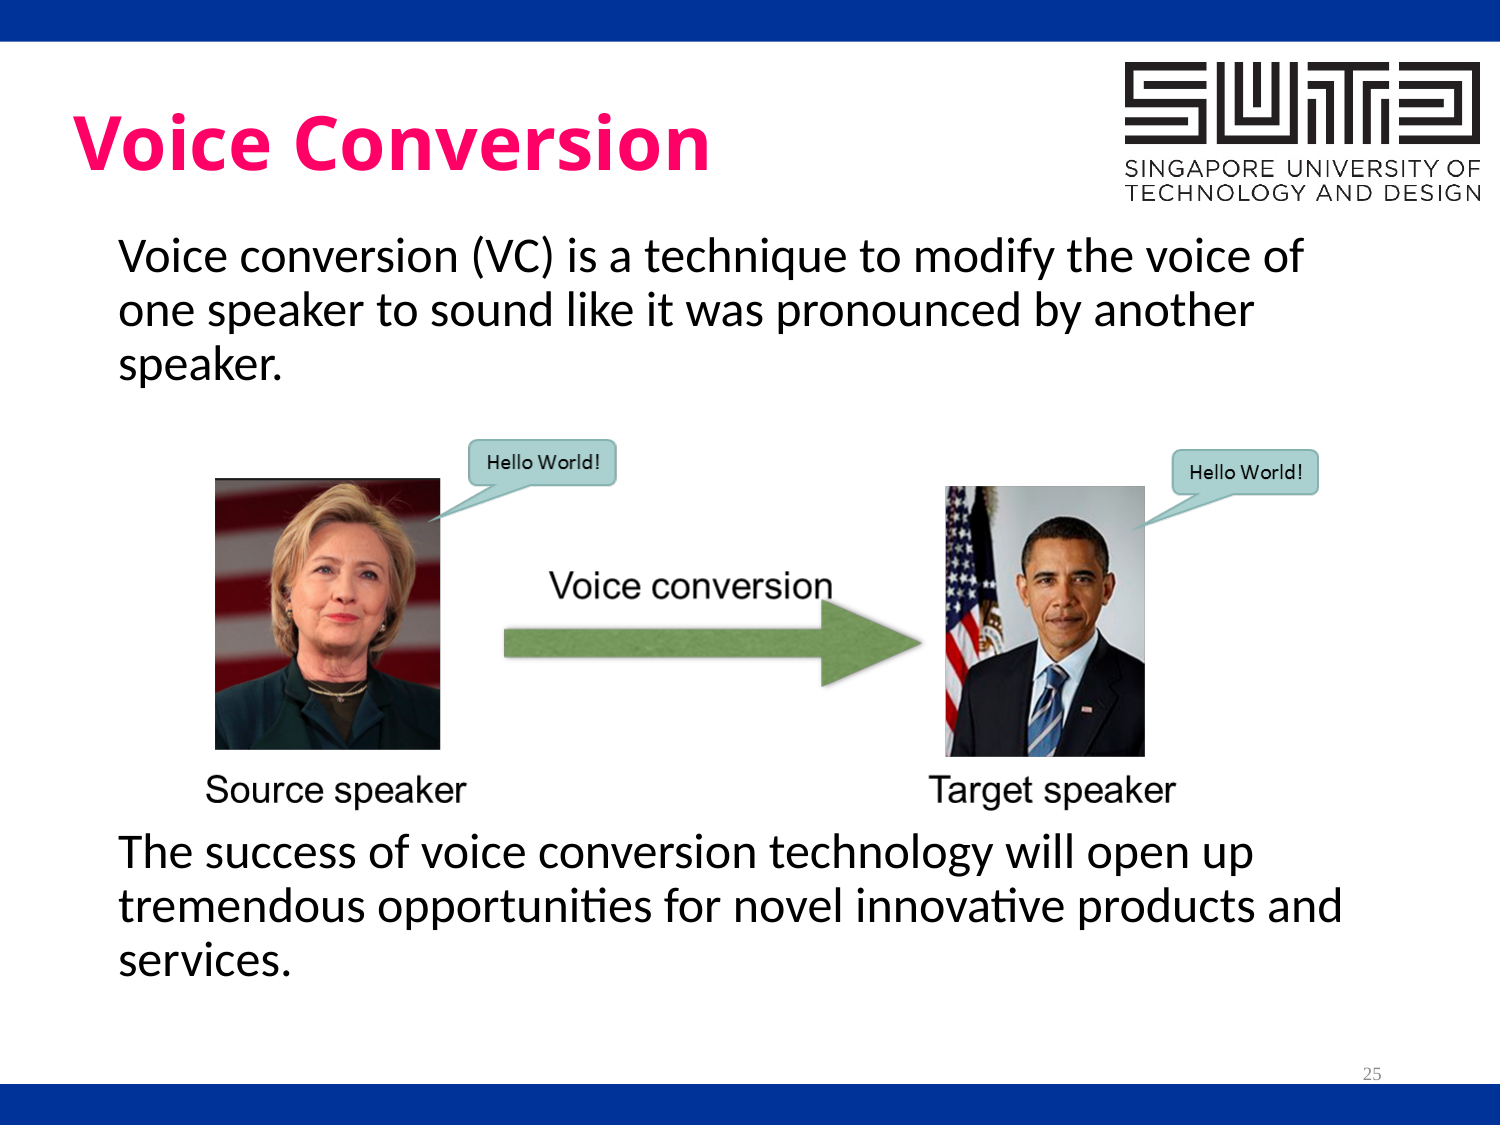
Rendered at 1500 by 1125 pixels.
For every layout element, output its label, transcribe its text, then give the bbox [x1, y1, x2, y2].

title Voice Conversion [58, 82, 1334, 271]
list Voice conversion (VC) is a technique to modify the voice of one speaker to sound like it was pronounced by another speaker. The success of voice conversion technology will open up tremendous opportunities for novel innovative products and services. [103, 222, 1397, 1043]
picture [181, 439, 1319, 835]
slide_number 25 [1059, 1042, 1397, 1103]
picture [1124, 62, 1480, 201]
